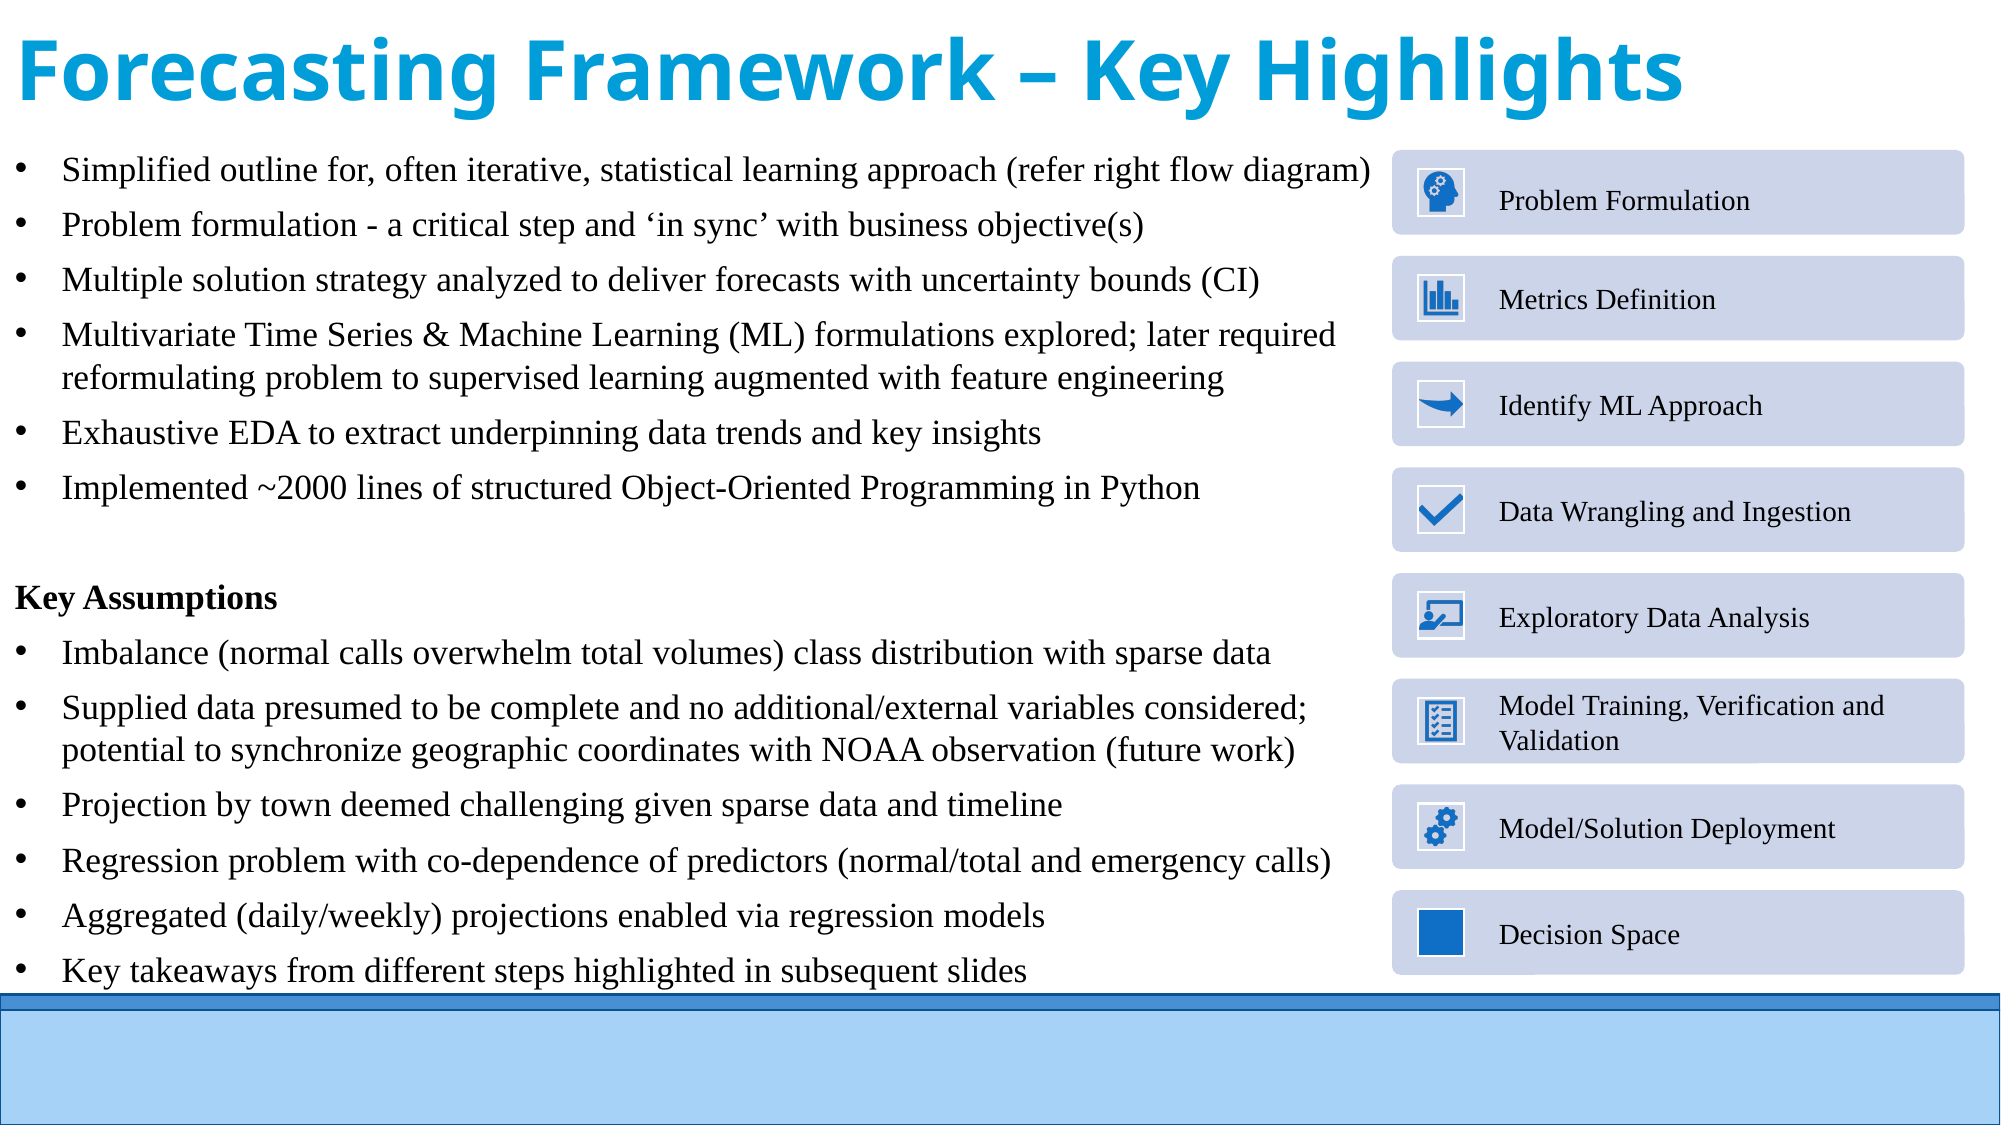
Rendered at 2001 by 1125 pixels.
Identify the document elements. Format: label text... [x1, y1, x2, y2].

title Forecasting Framework – Key Highlights [0, 0, 1874, 149]
text_box Simplified outline for, often iterative, statistical learning approach (refer right flow diagram) Problem formulation - a critical step and ‘in sync’ with business objective(s) Multiple solution strategy analyzed to deliver forecasts with uncertainty bounds (CI) Multivariate Time Series & Machine Learning (ML) formulations explored; later required reformulating problem to supervised learning augmented with feature engineering Exhaustive EDA to extract underpinning data trends and key insights Implemented ~2000 lines of structured Object-Oriented Programming in Python Key Assumptions Imbalance (normal calls overwhelm total volumes) class distribution with sparse data Supplied data presumed to be complete and no additional/external variables considered; potential to synchronize geographic coordinates with NOAA observation (future work) Projection by town deemed challenging given sparse data and timeline Regression problem with co-dependence of predictors (normal/total and emergency calls) Aggregated (daily/weekly) projections enabled via regression models Key takeaways from different steps highlighted in subsequent slides [0, 138, 1416, 997]
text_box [1392, 150, 1965, 975]
